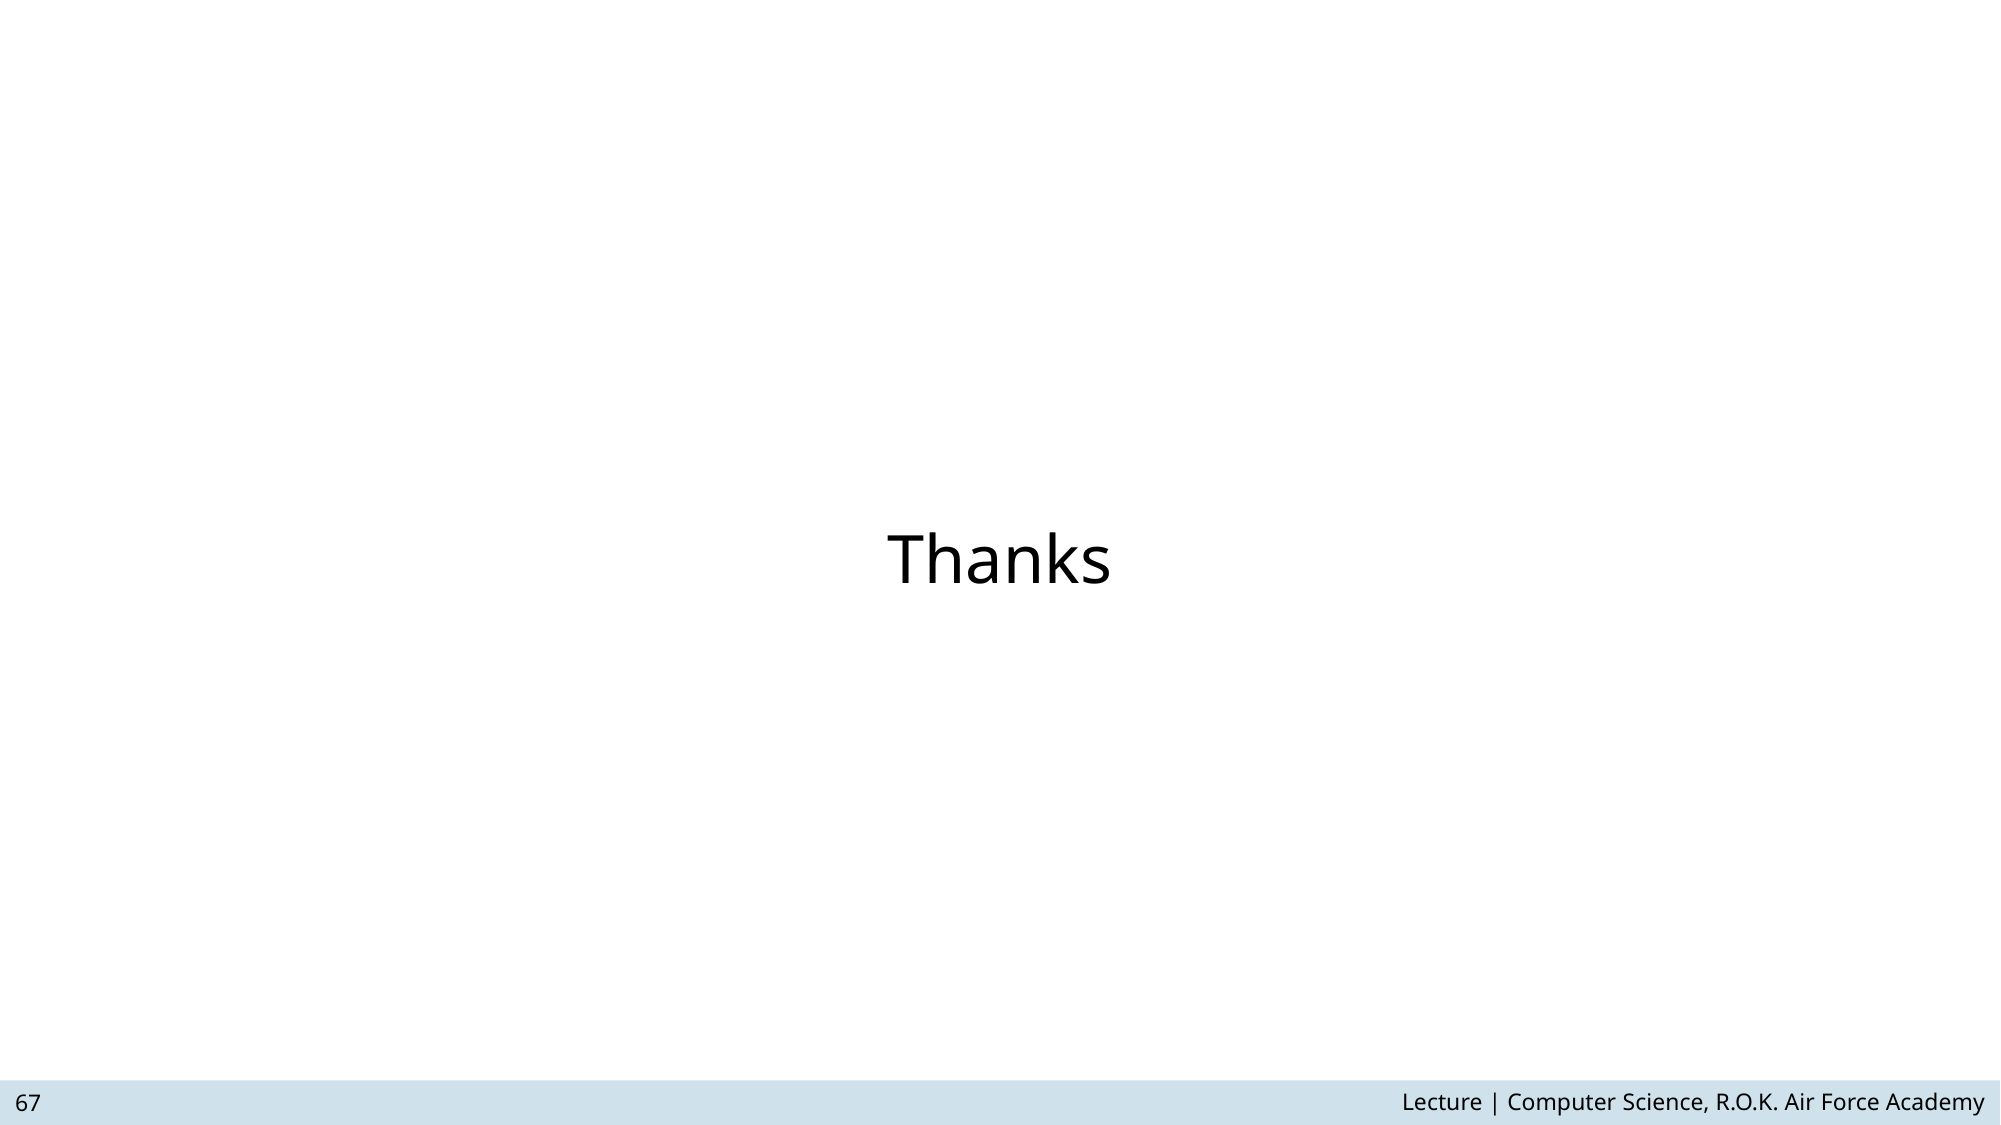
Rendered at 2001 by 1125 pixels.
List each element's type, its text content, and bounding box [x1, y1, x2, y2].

title Thanks [137, 328, 1863, 797]
slide_number 8 [0, 1086, 114, 1123]
